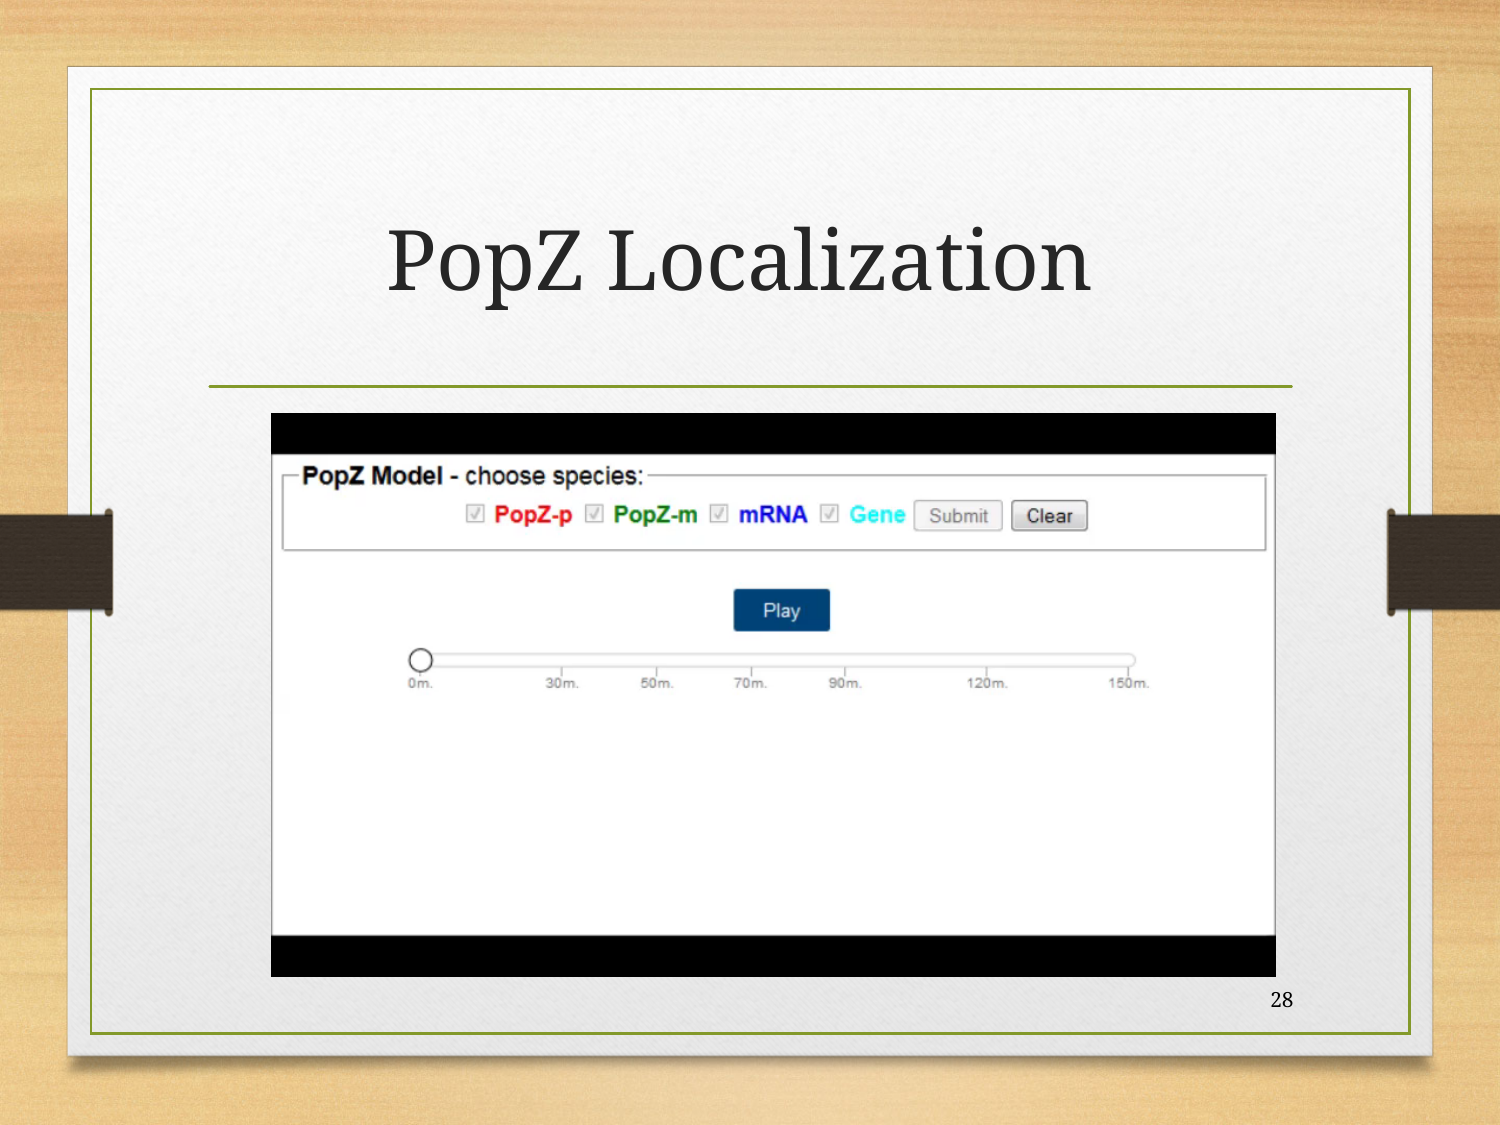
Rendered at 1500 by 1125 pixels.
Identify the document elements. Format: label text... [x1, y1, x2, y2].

title PopZ Localization [193, 150, 1309, 365]
picture [0, 0, 1500, 1125]
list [270, 412, 1277, 978]
slide_number 28 [1243, 977, 1309, 1024]
